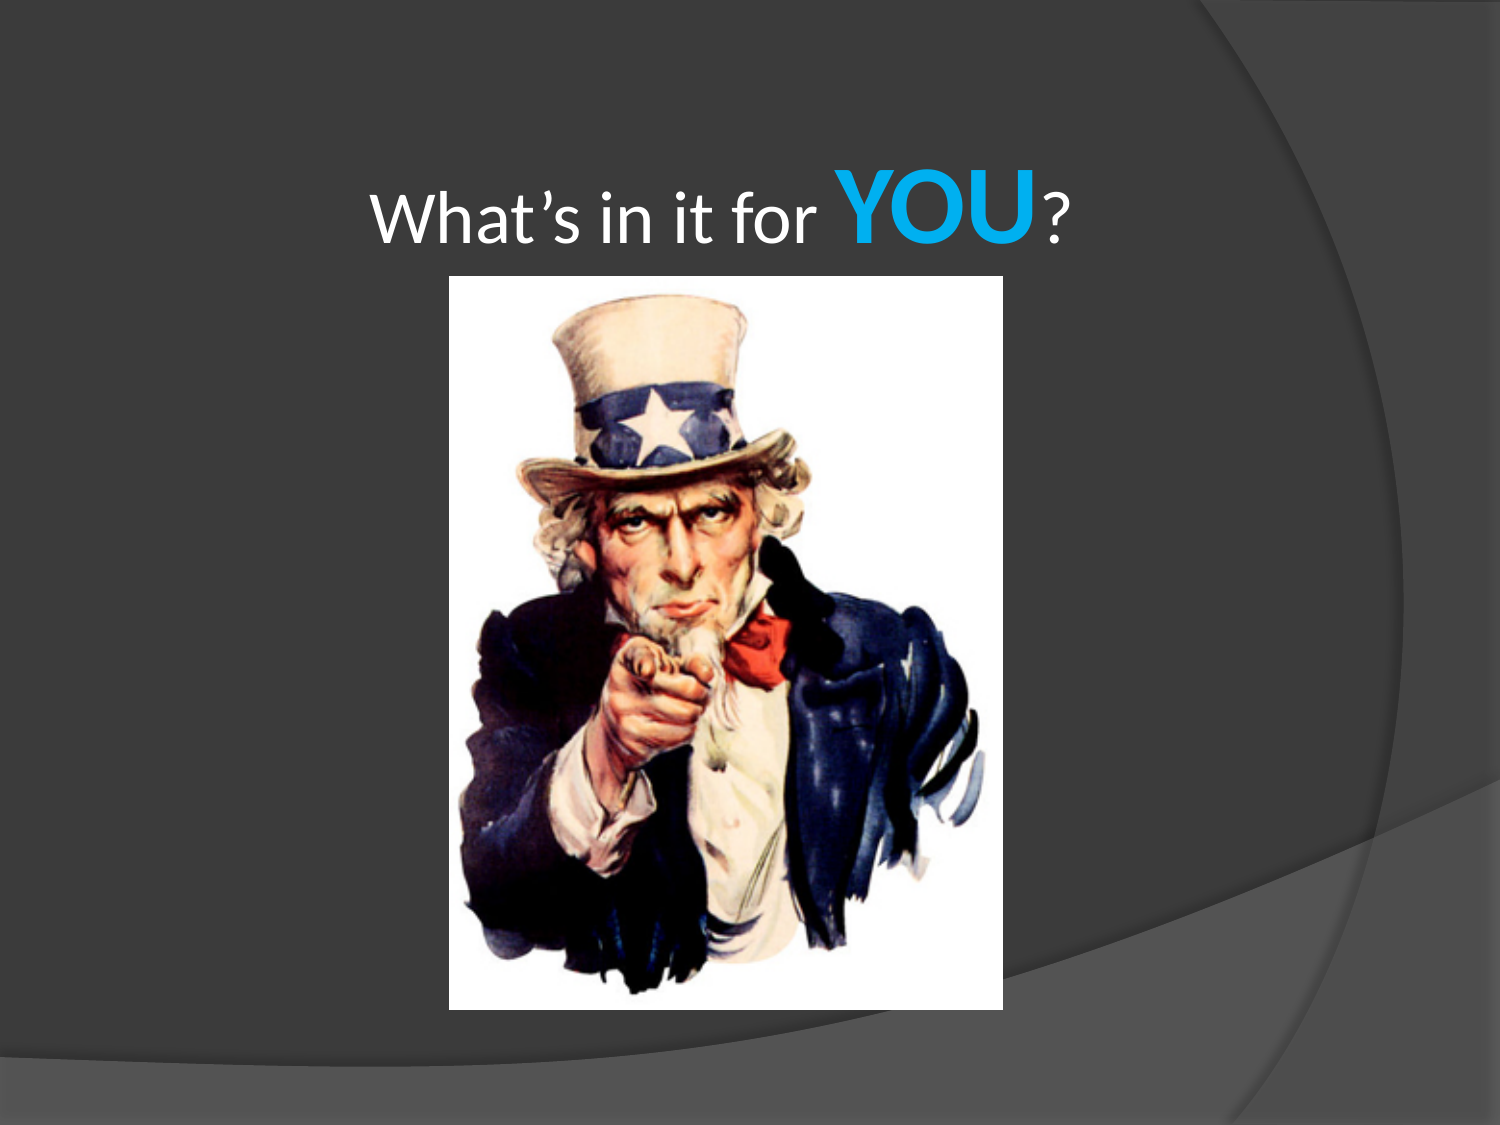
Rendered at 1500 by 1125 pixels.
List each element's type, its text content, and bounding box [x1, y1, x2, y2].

text_box What’s in it for YOU? [255, 123, 1205, 274]
picture [449, 275, 1003, 1010]
